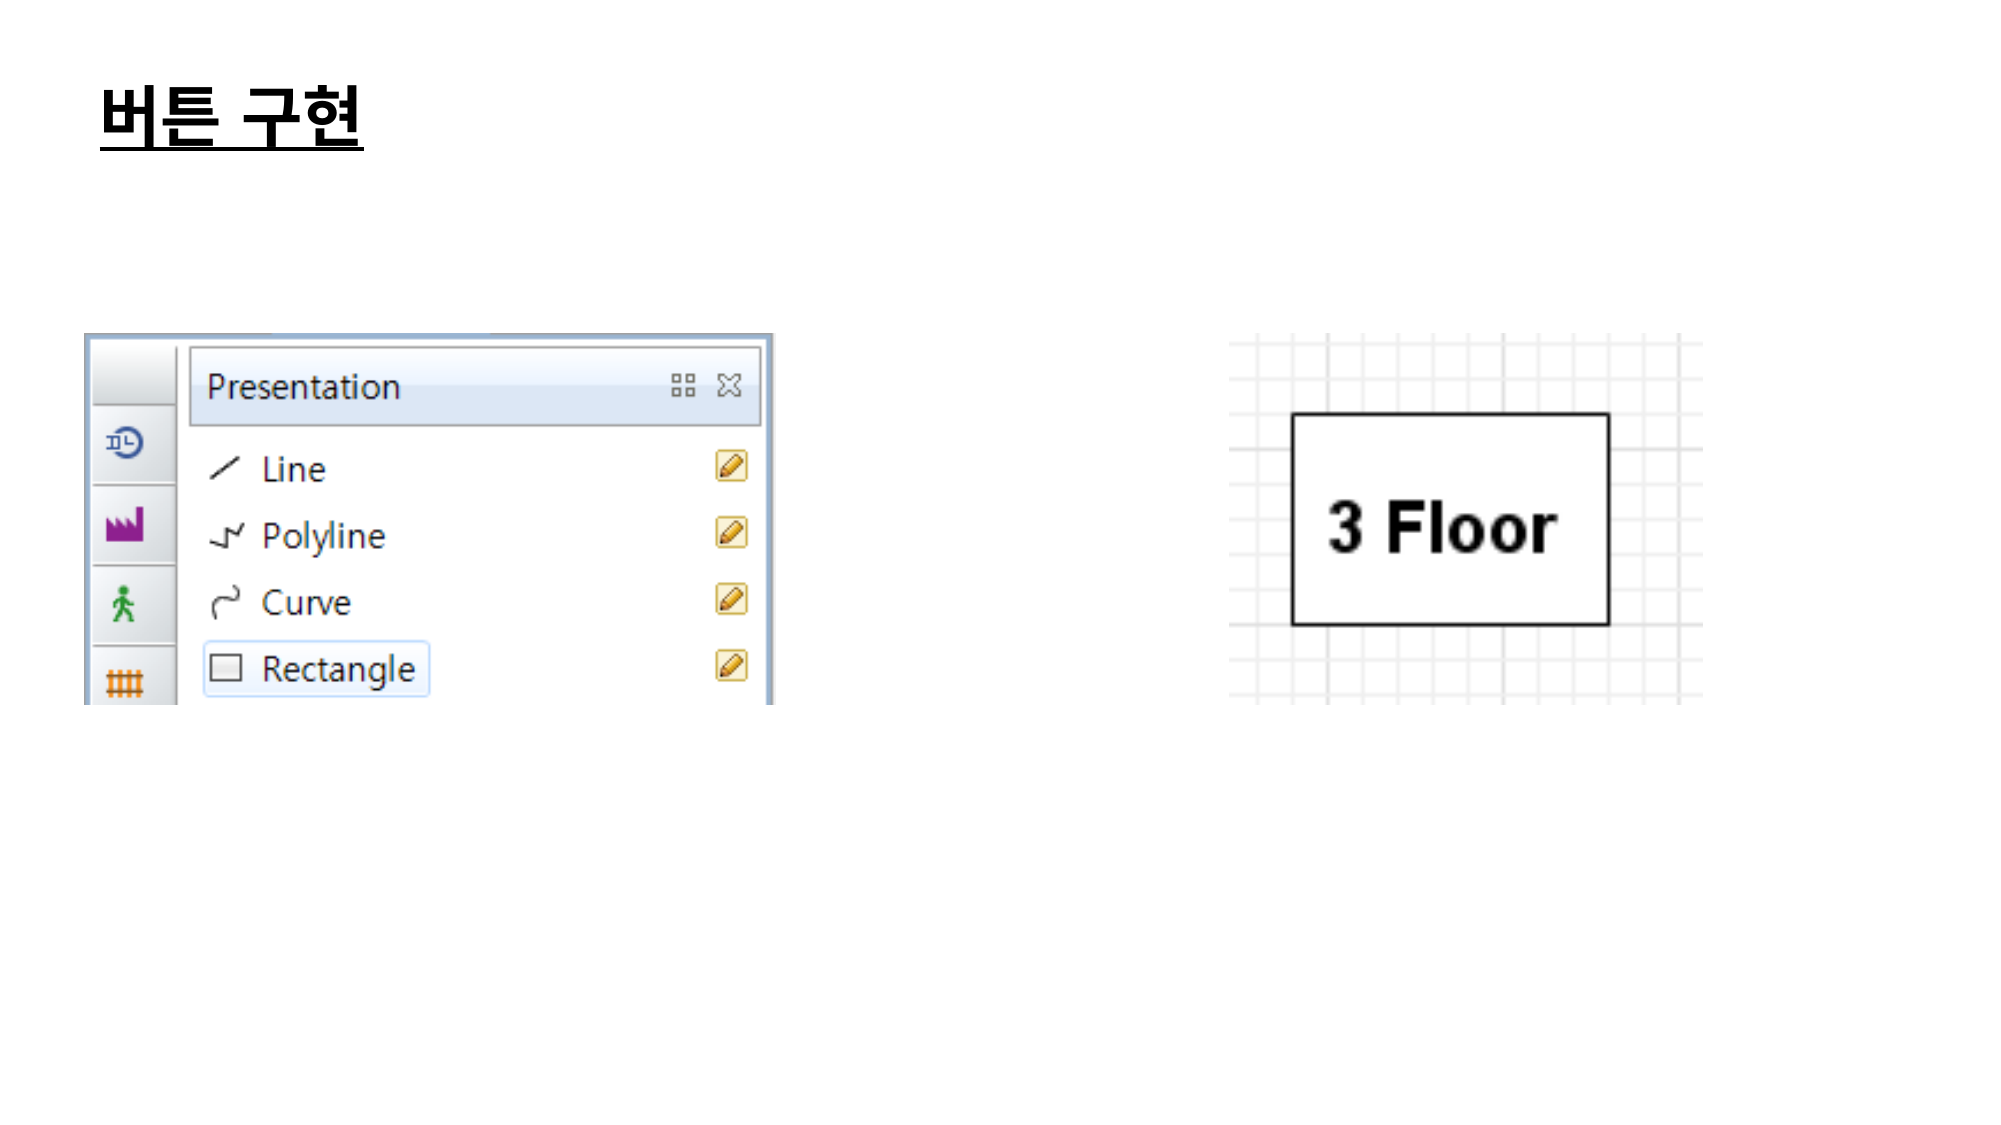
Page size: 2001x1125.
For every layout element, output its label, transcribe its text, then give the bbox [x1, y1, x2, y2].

picture [84, 333, 776, 705]
text_box 버튼 구현 [84, 67, 1105, 163]
picture [1229, 333, 1703, 705]
